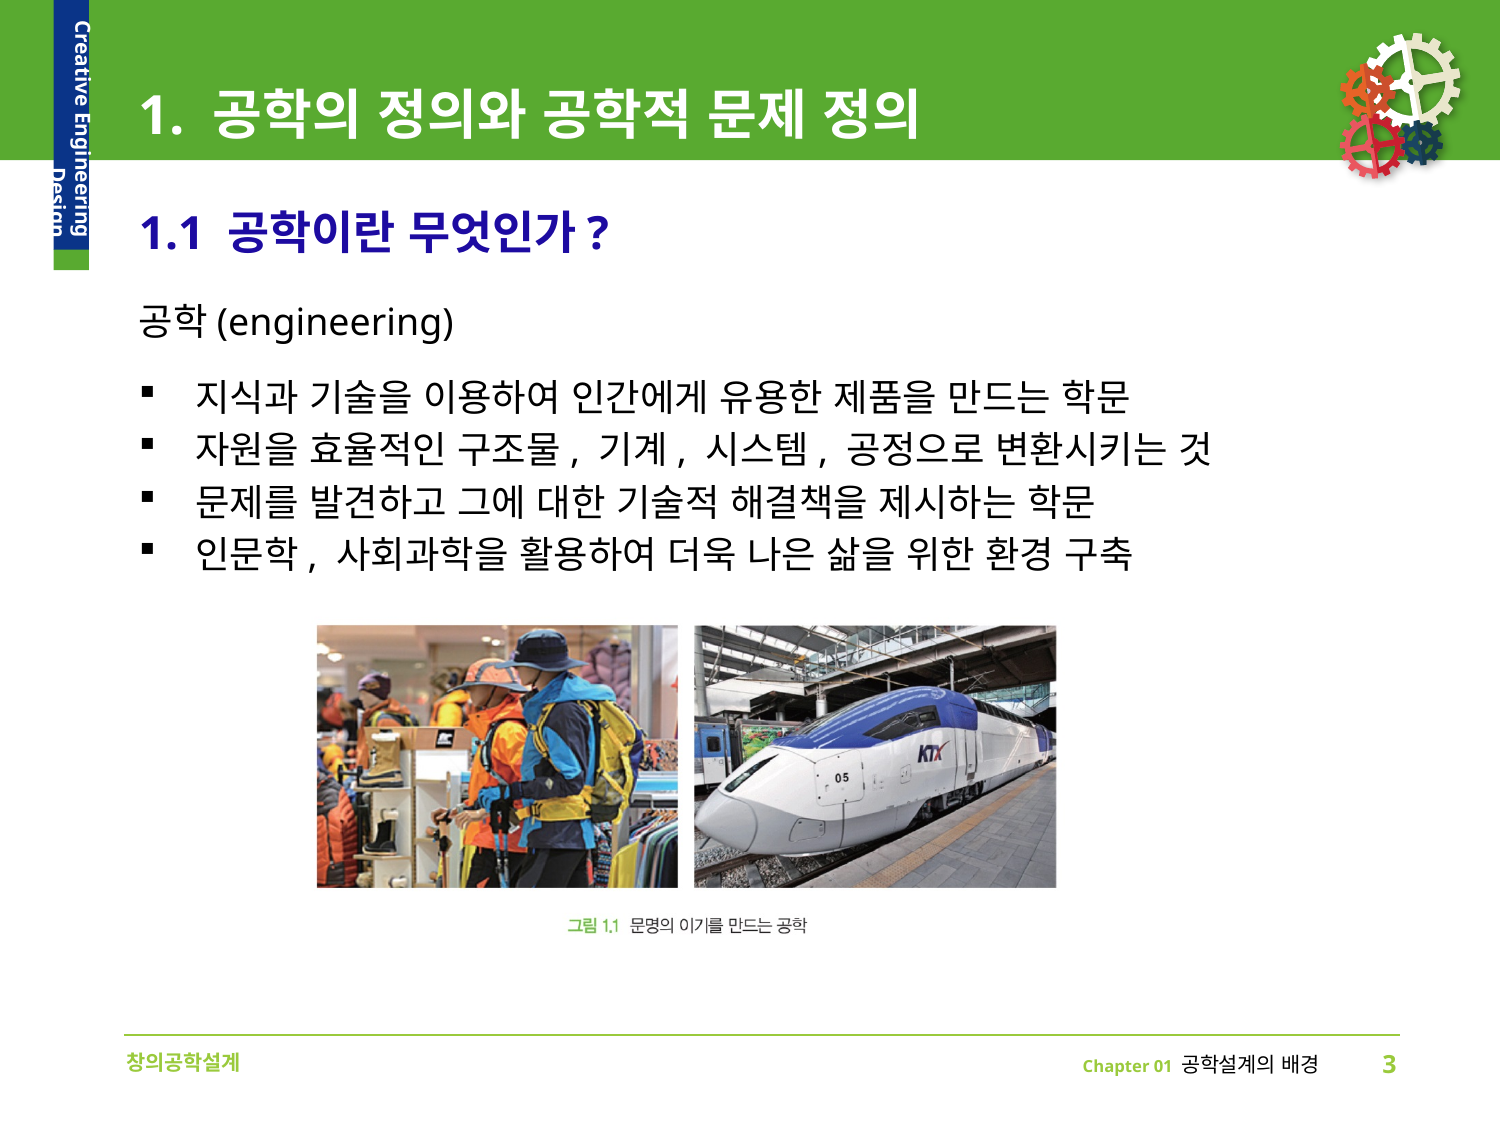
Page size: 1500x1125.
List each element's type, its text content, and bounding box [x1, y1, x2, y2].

list 공학(engineering) 지식과 기술을 이용하여 인간에게 유용한 제품을 만드는 학문 자원을 효율적인 구조물, 기계, 시스템, 공정으로 변환시키는 것 문제를 발견하고 그에 대한 기술적 해결책을 제시하는 학문 인문학, 사회과학을 활용하여 더욱 나은 삶을 위한 환경 구축 [123, 290, 1400, 882]
list 1.1 공학이란 무엇인가? [123, 196, 1400, 290]
title 1. 공학의 정의와 공학적 문제 정의 [123, 66, 1400, 159]
picture [289, 605, 1070, 953]
